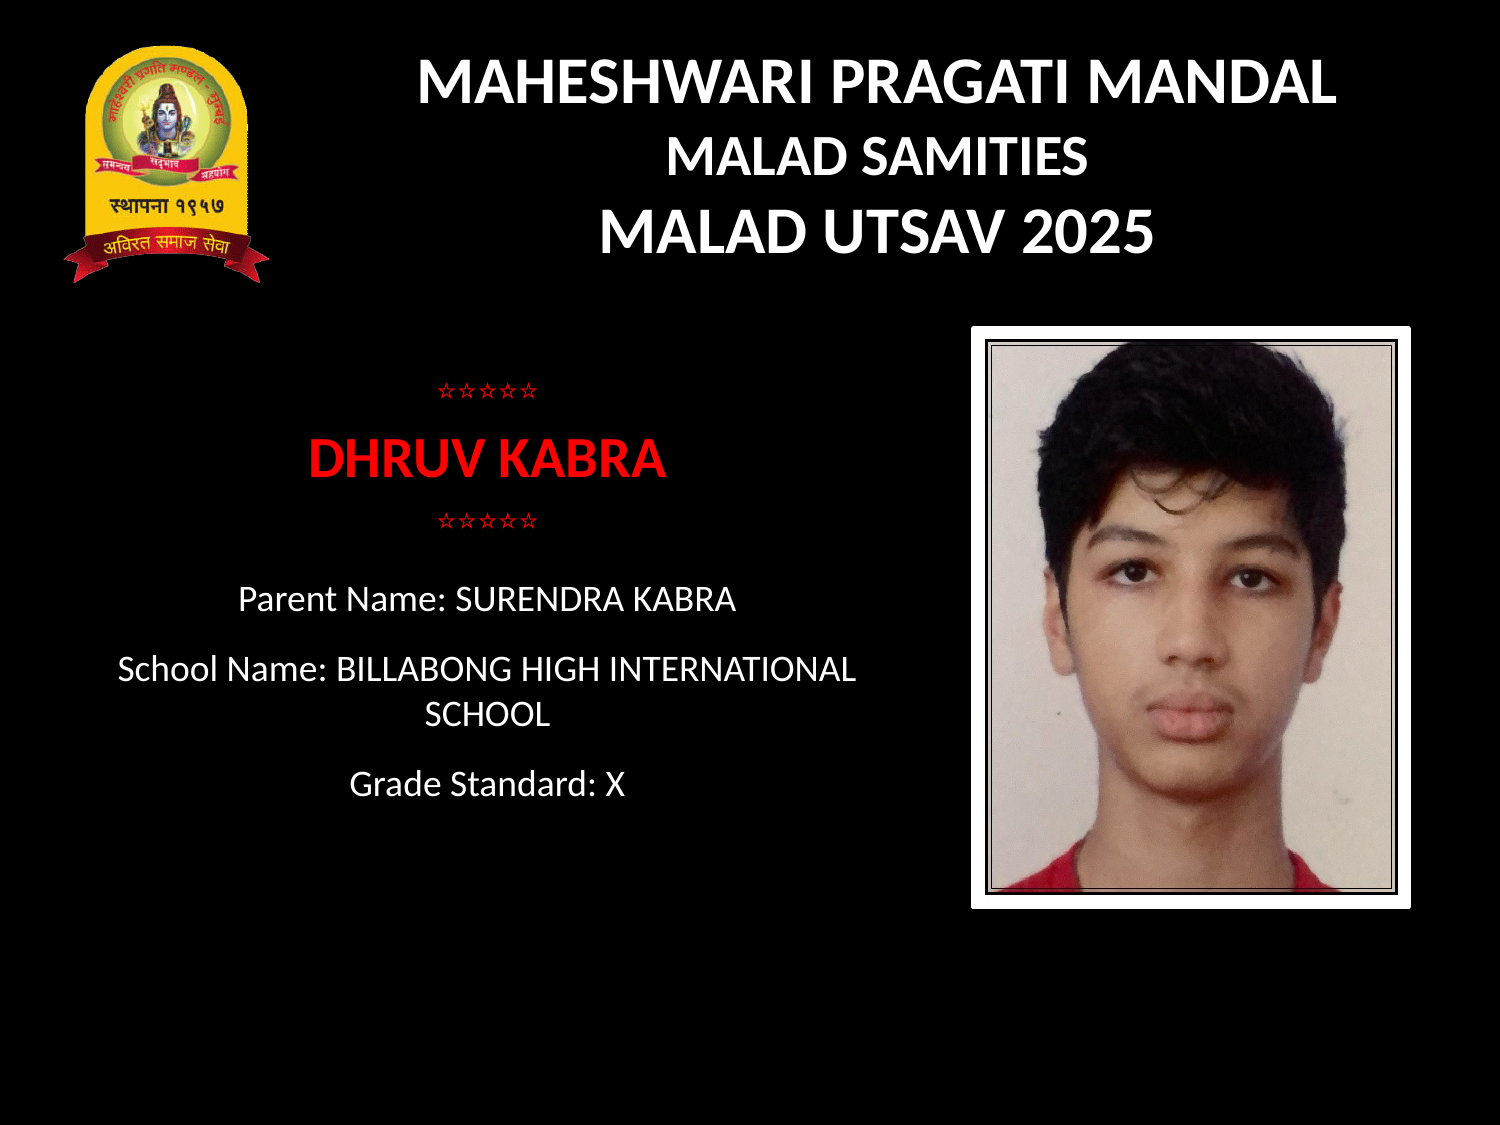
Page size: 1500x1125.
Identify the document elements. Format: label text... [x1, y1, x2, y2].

picture [974, 329, 1408, 907]
text_box ⭐⭐⭐⭐⭐ DHRUV KABRA ⭐⭐⭐⭐⭐ Parent Name: SURENDRA KABRA School Name: BILLABONG HIGH INTERNATIONAL SCHOOL Grade Standard: X [74, 364, 900, 812]
picture [29, 29, 297, 301]
text_box MAHESHWARI PRAGATI MANDAL MALAD SAMITIES MALAD UTSAV 2025 [401, 29, 1354, 275]
